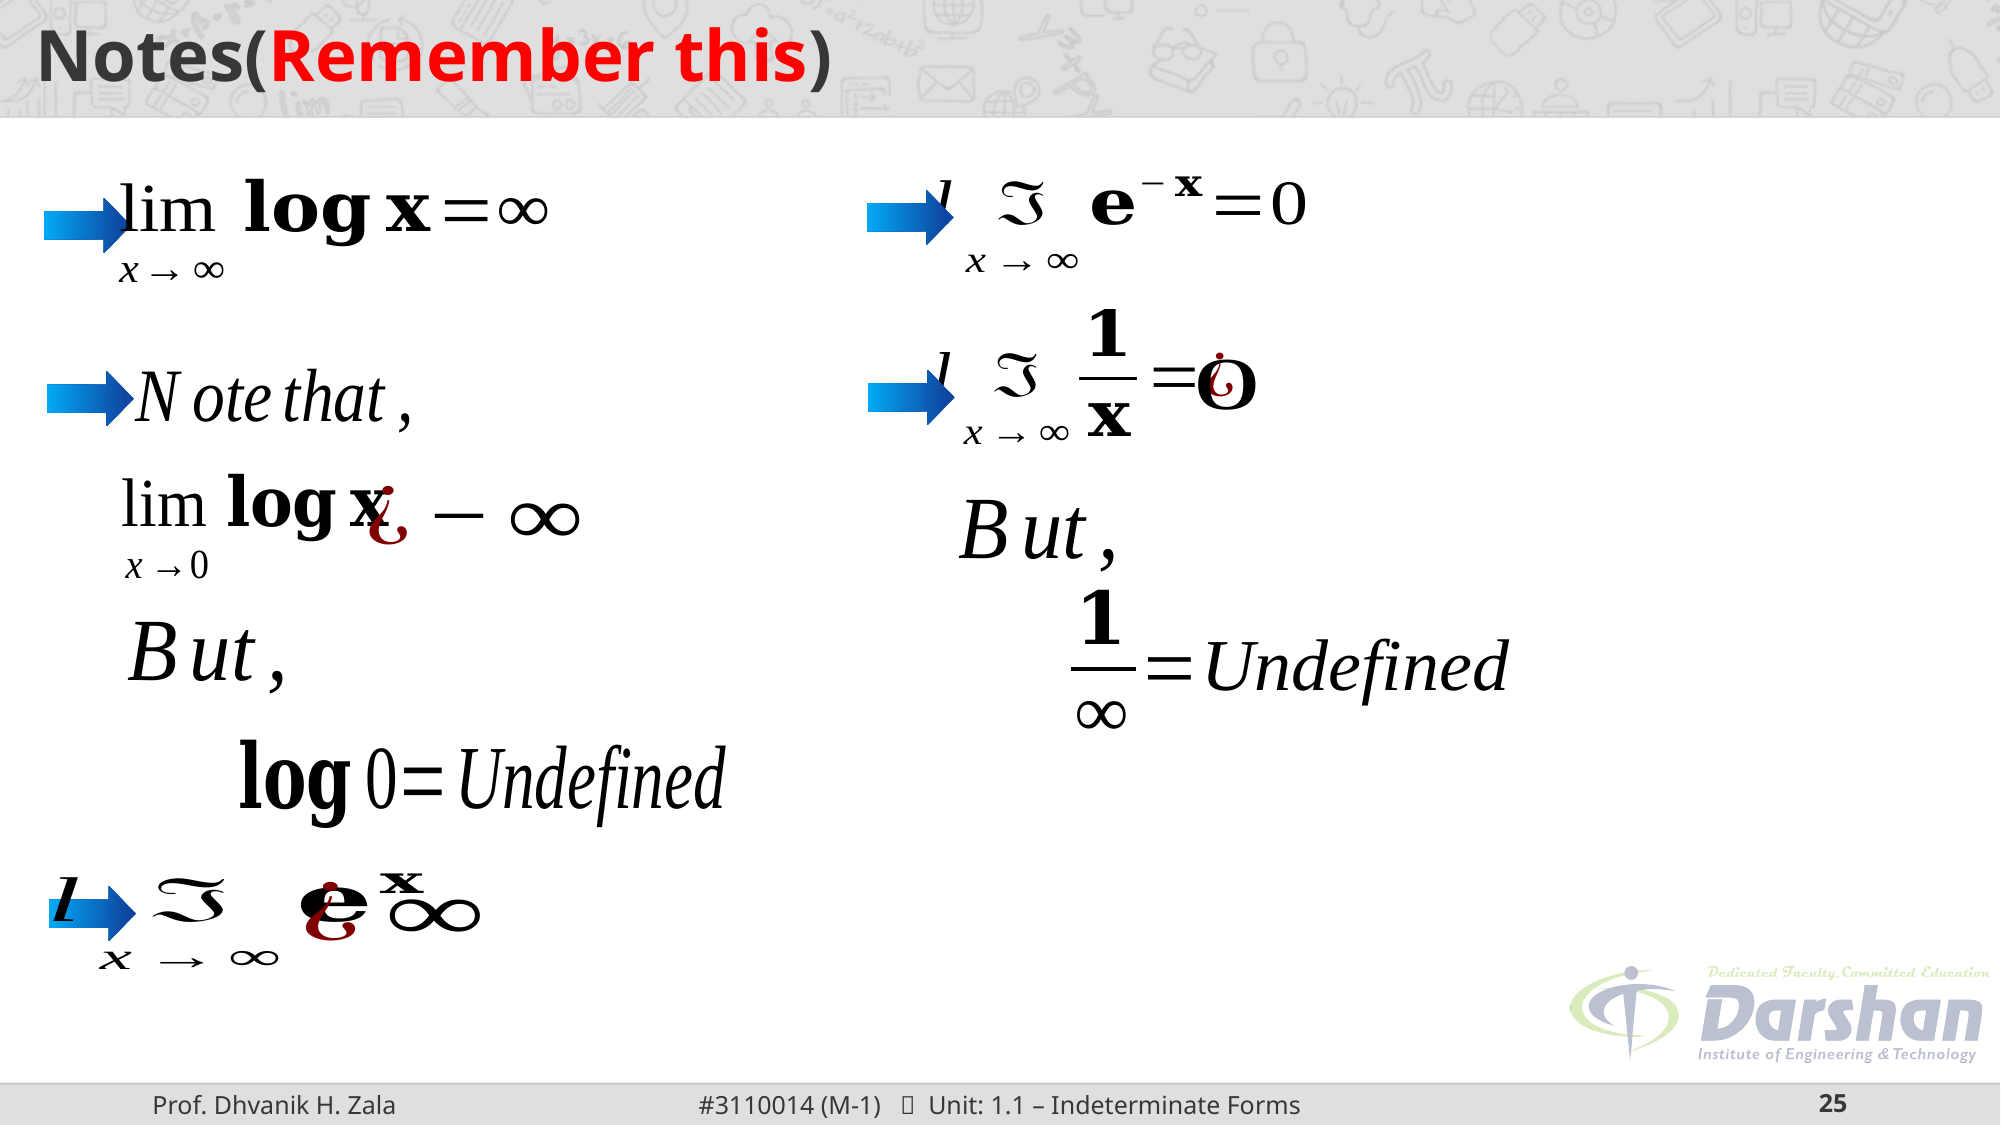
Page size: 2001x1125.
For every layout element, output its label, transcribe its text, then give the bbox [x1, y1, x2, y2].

title Notes(Remember this) [0, 0, 2000, 117]
text_box [47, 371, 135, 427]
text_box [49, 886, 137, 942]
text_box [867, 369, 955, 425]
text_box [44, 198, 126, 253]
text_box [866, 189, 954, 245]
